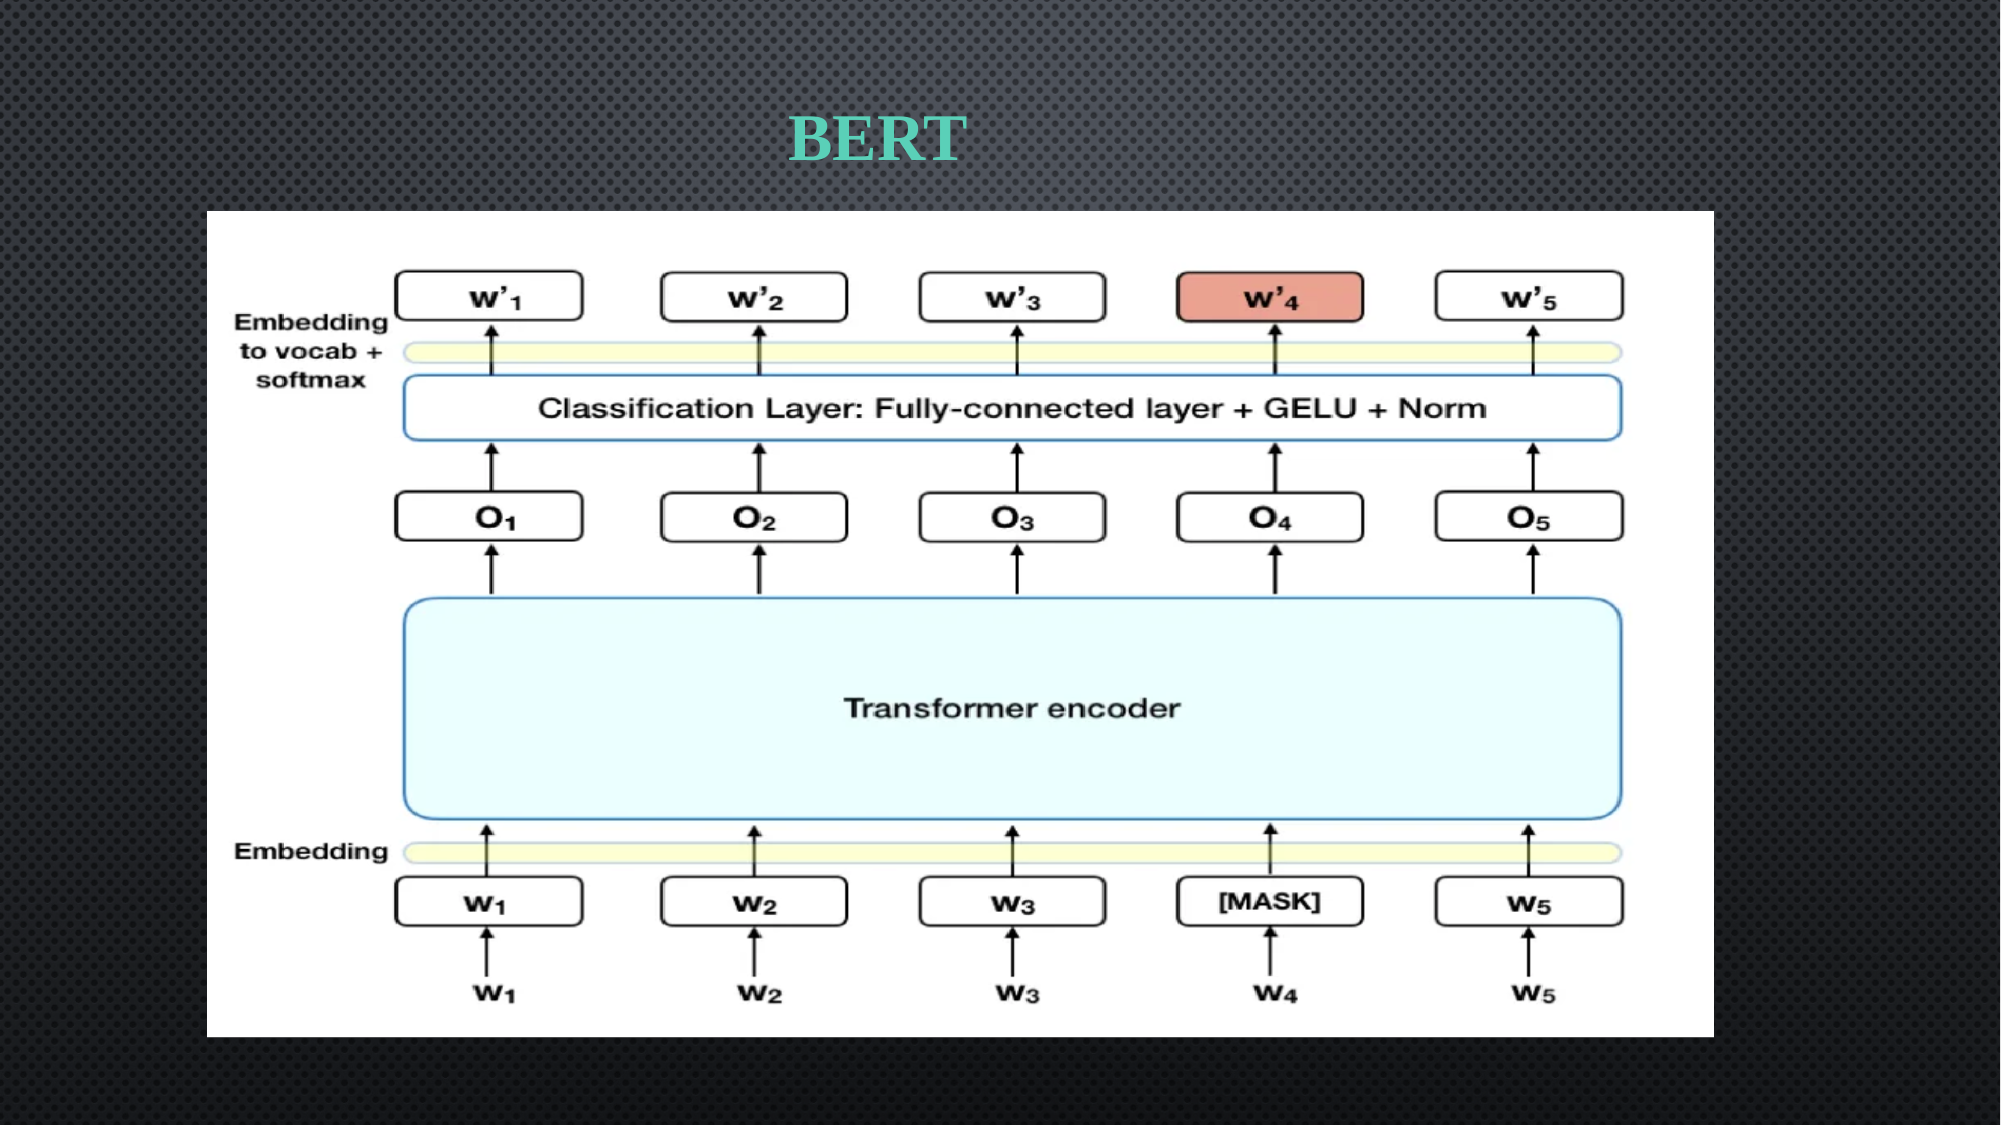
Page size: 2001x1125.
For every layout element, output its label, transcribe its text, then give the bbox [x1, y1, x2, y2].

title BERT [773, 55, 1077, 211]
picture [207, 211, 1714, 1038]
